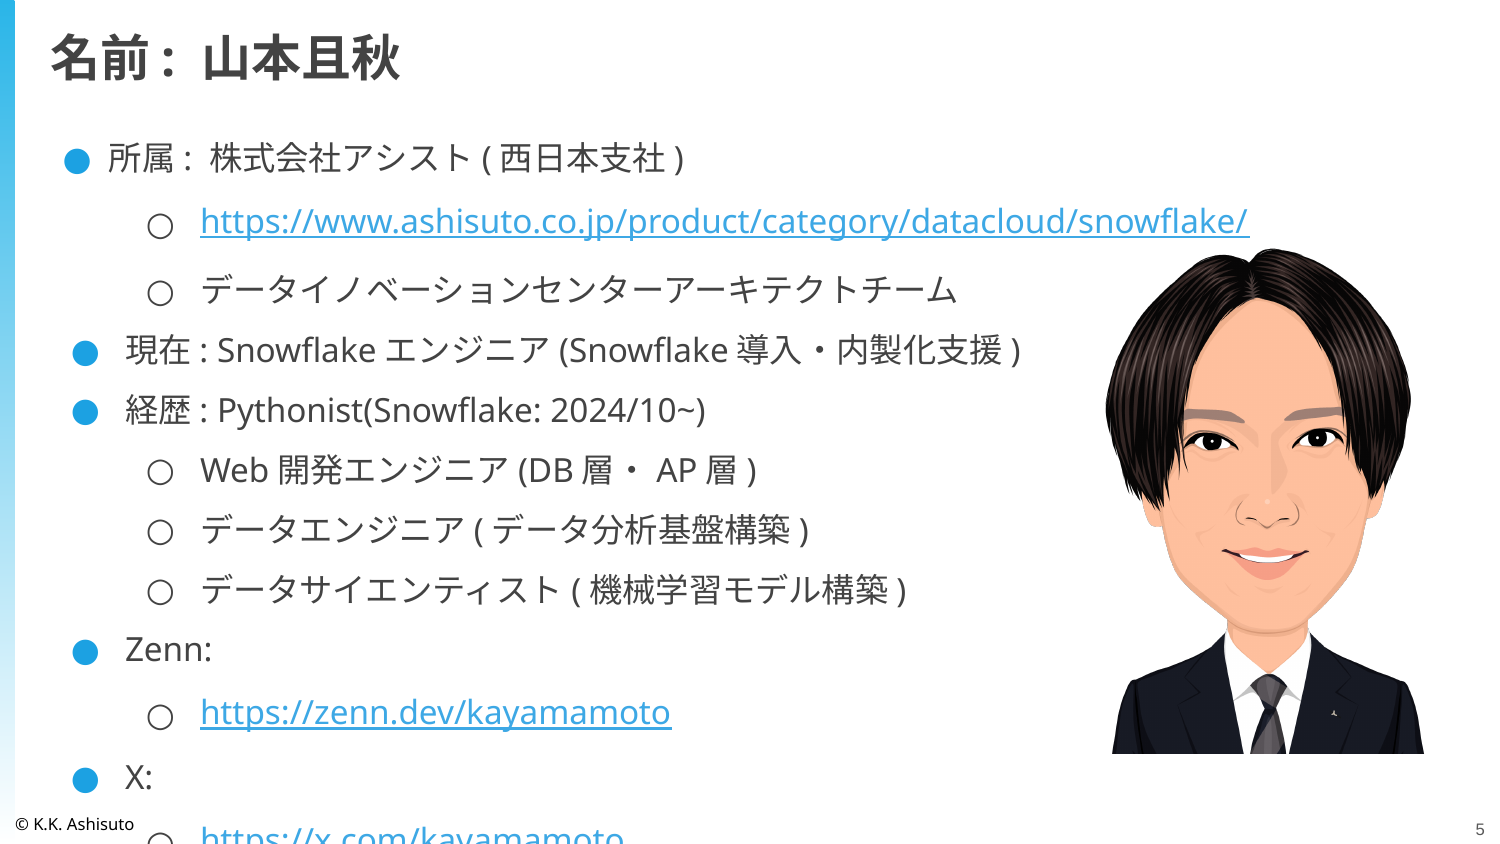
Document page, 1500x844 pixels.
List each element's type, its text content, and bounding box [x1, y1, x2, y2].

picture [1006, 225, 1500, 754]
list 所属: 株式会社アシスト(西日本支社) https://www.ashisuto.co.jp/product/category/datacloud/snowflake/ データイノベーションセンターアーキテクトチーム 現在: Snowflakeエンジニア(Snowflake導入・内製化支援) 経歴: Pythonist(Snowflake: 2024/10~) Web開発エンジニア(DB層・AP層) データエンジニア(データ分析基盤構築) データサイエンティスト(機械学習モデル構築) Zenn: https://zenn.dev/kayamamoto X: https://x.com/kayamamoto_ [34, 102, 1500, 821]
title 名前: 山本且秋 [34, 10, 1480, 102]
